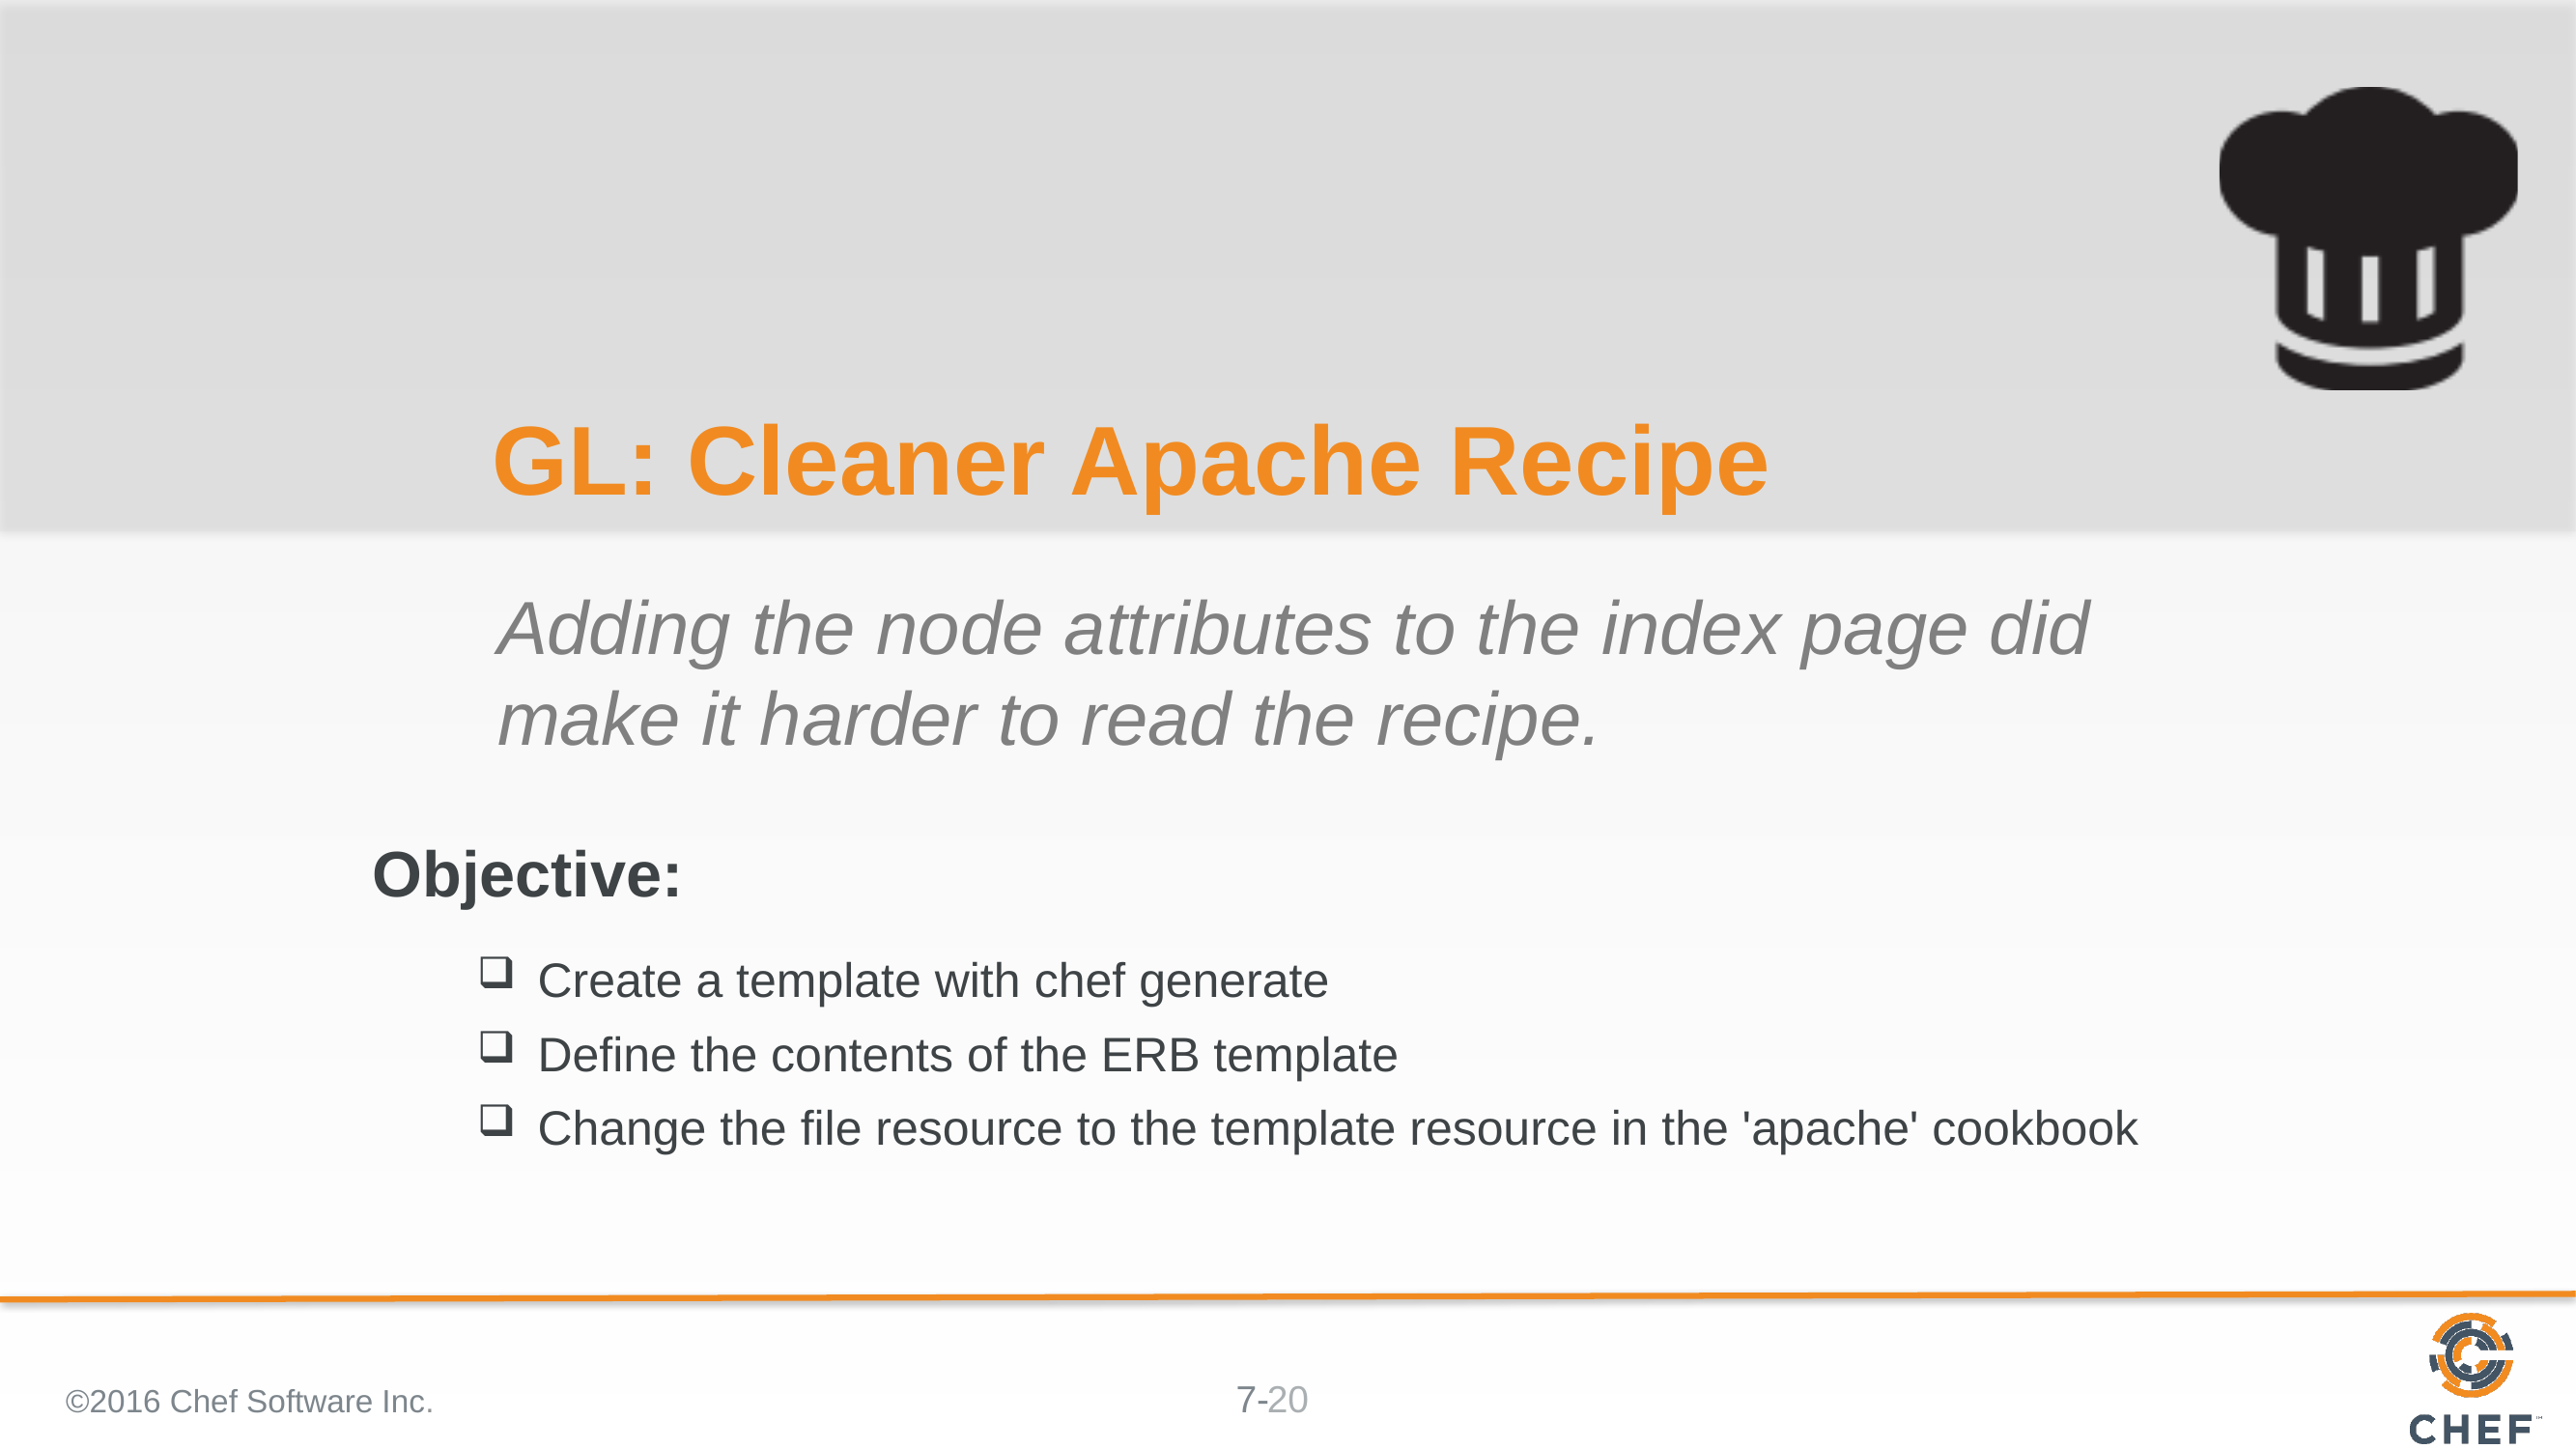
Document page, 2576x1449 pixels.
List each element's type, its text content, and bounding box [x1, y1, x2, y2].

picture [2399, 1297, 2550, 1449]
footer ©2016 Chef Software Inc. [51, 1359, 952, 1440]
list Adding the node attributes to the index page did make it harder to read the recipe. [478, 549, 2272, 791]
slide_number 20 [998, 1359, 1578, 1437]
title GL: Cleaner Apache Recipe [477, 395, 2217, 531]
list Create a template with chef generate Define the contents of the ERB template Change the file resource to the template resource in the 'apache' cookbook [477, 949, 2271, 1243]
